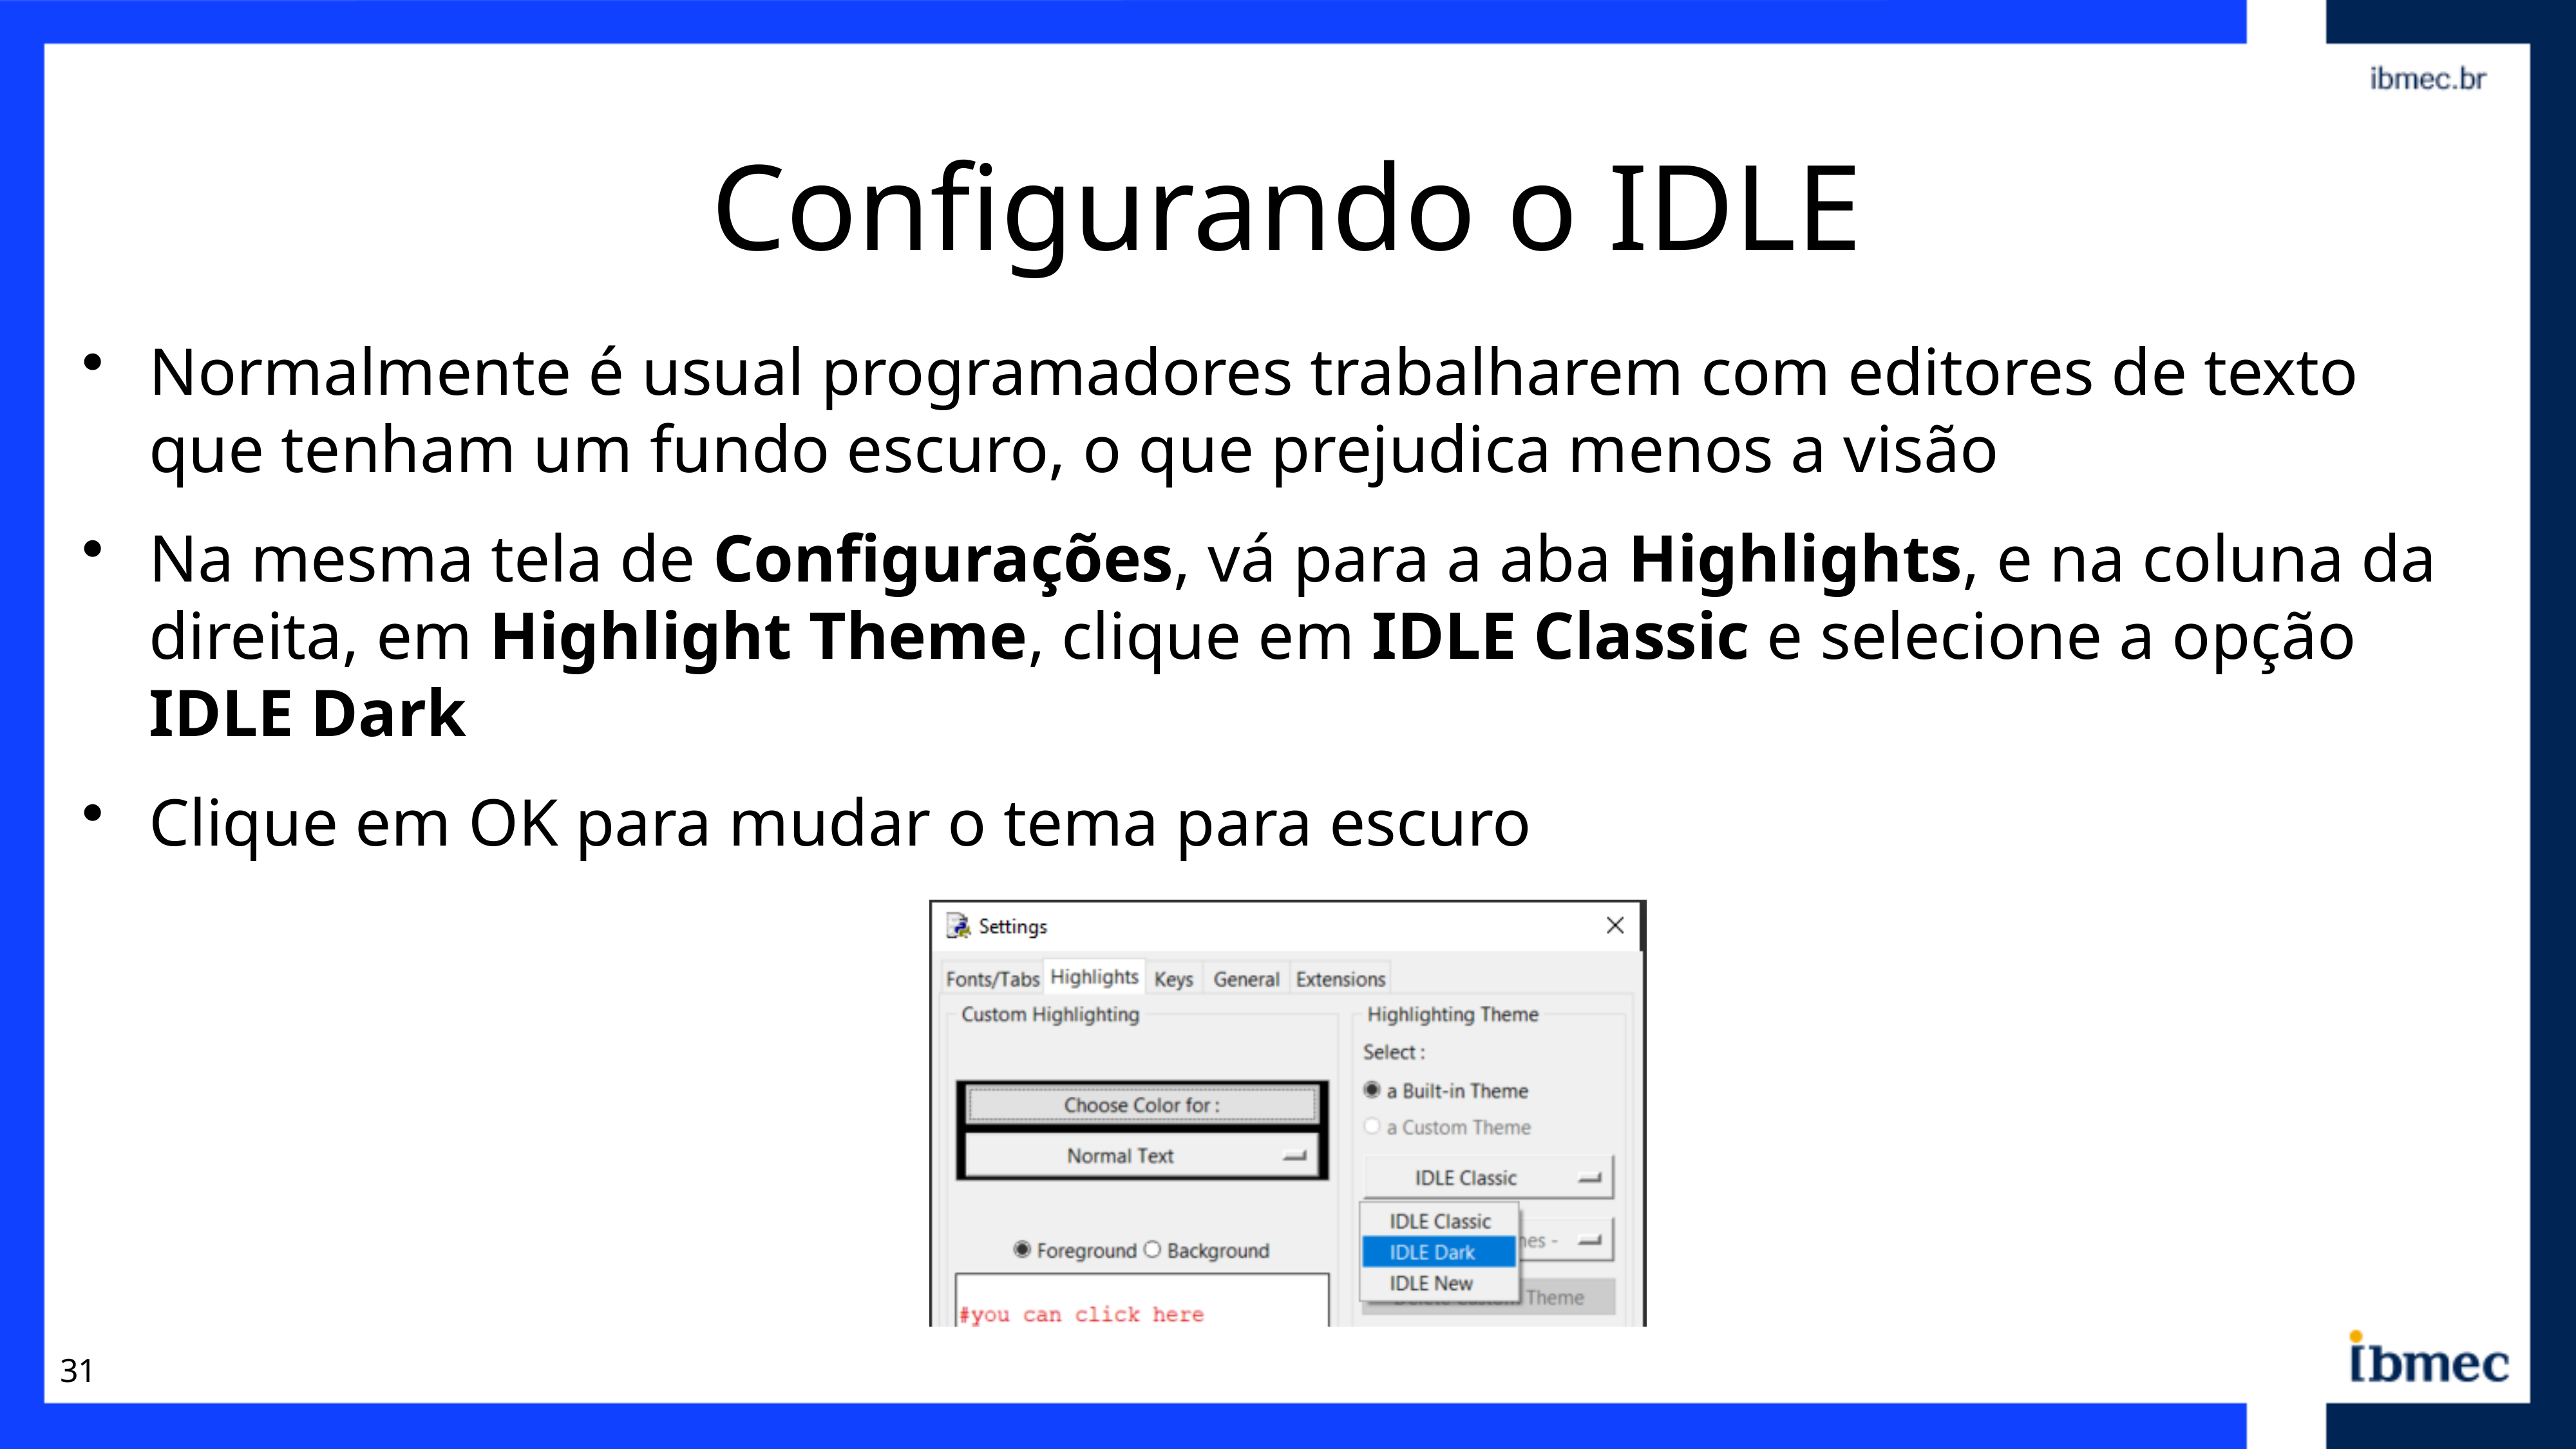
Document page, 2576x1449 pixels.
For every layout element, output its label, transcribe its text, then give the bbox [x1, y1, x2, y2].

list Normalmente é usual programadores trabalharem com editores de texto que tenham um fundo escuro, o que prejudica menos a visão Na mesma tela de Configurações, vá para a aba Highlights, e na coluna da direita, em Highlight Theme, clique em IDLE Classic e selecione a opção IDLE Dark Clique em OK para mudar o tema para escuro [76, 325, 2498, 1327]
title Configurando o IDLE [76, 104, 2498, 303]
slide_number 31 [54, 1344, 103, 1449]
picture [0, 0, 2576, 1449]
